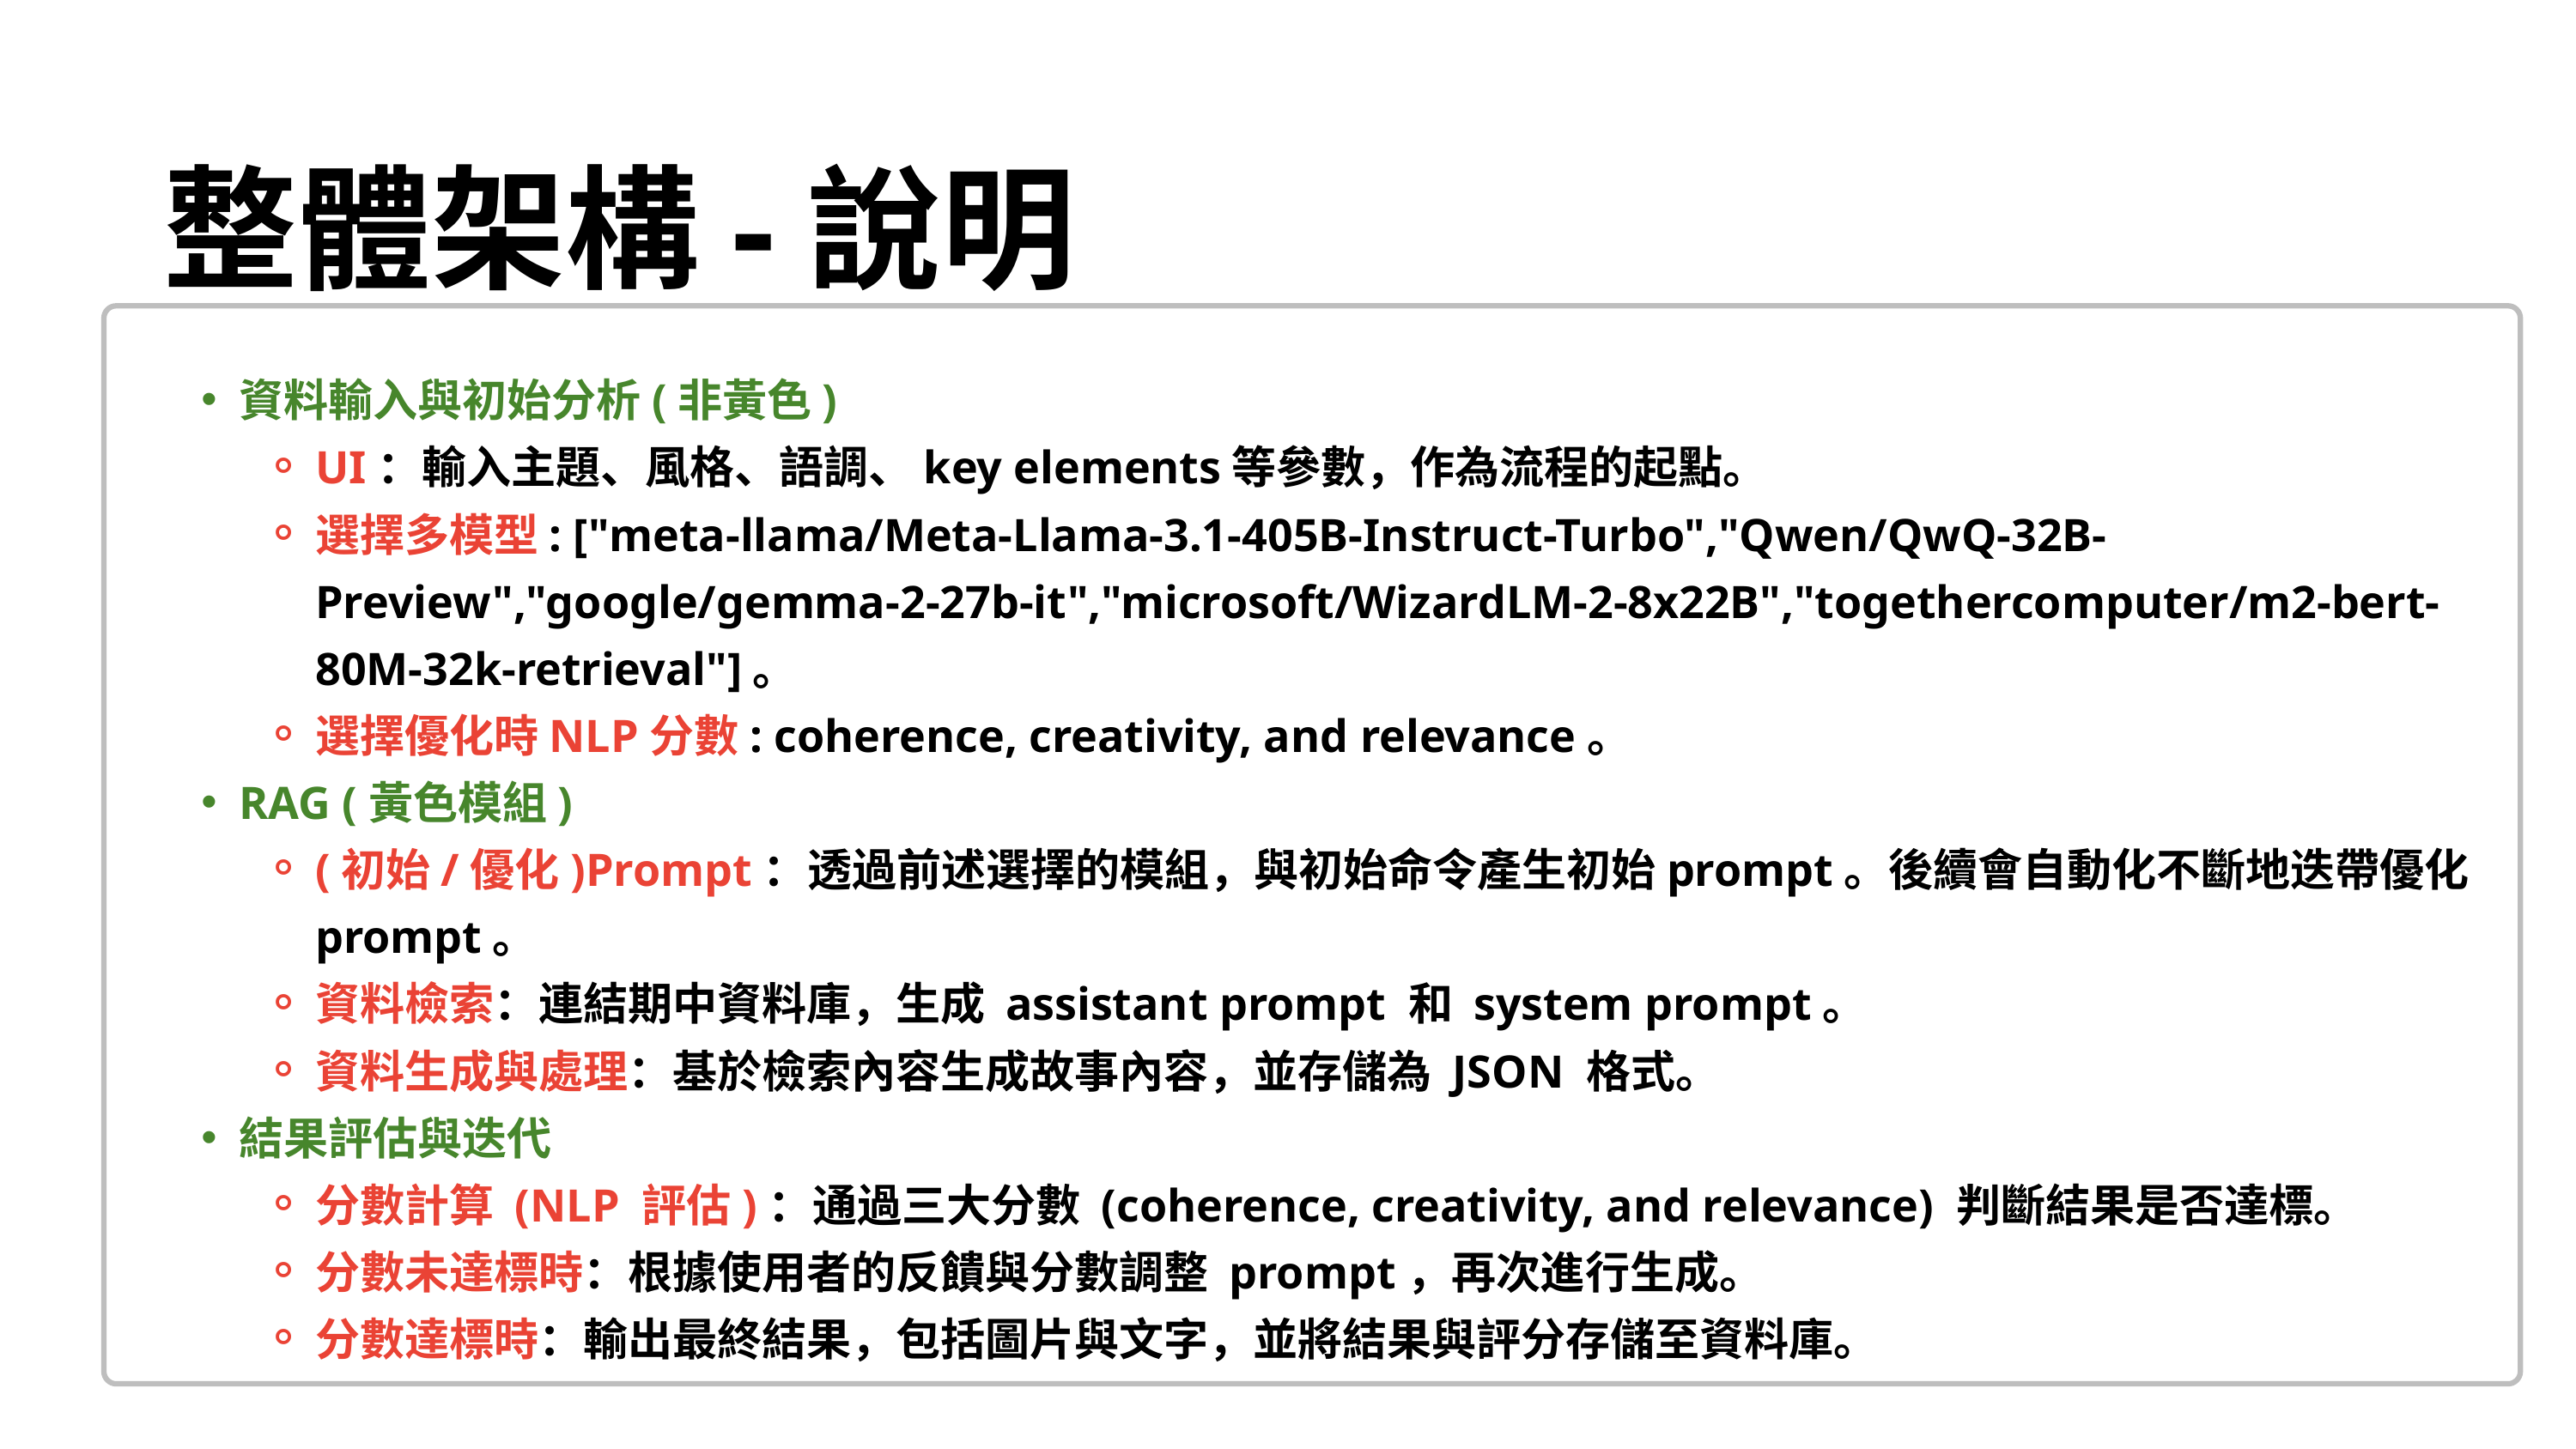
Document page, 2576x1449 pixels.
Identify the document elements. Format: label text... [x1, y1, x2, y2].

text_box 整體架構-說明 [163, 144, 1235, 302]
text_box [103, 306, 2521, 1385]
